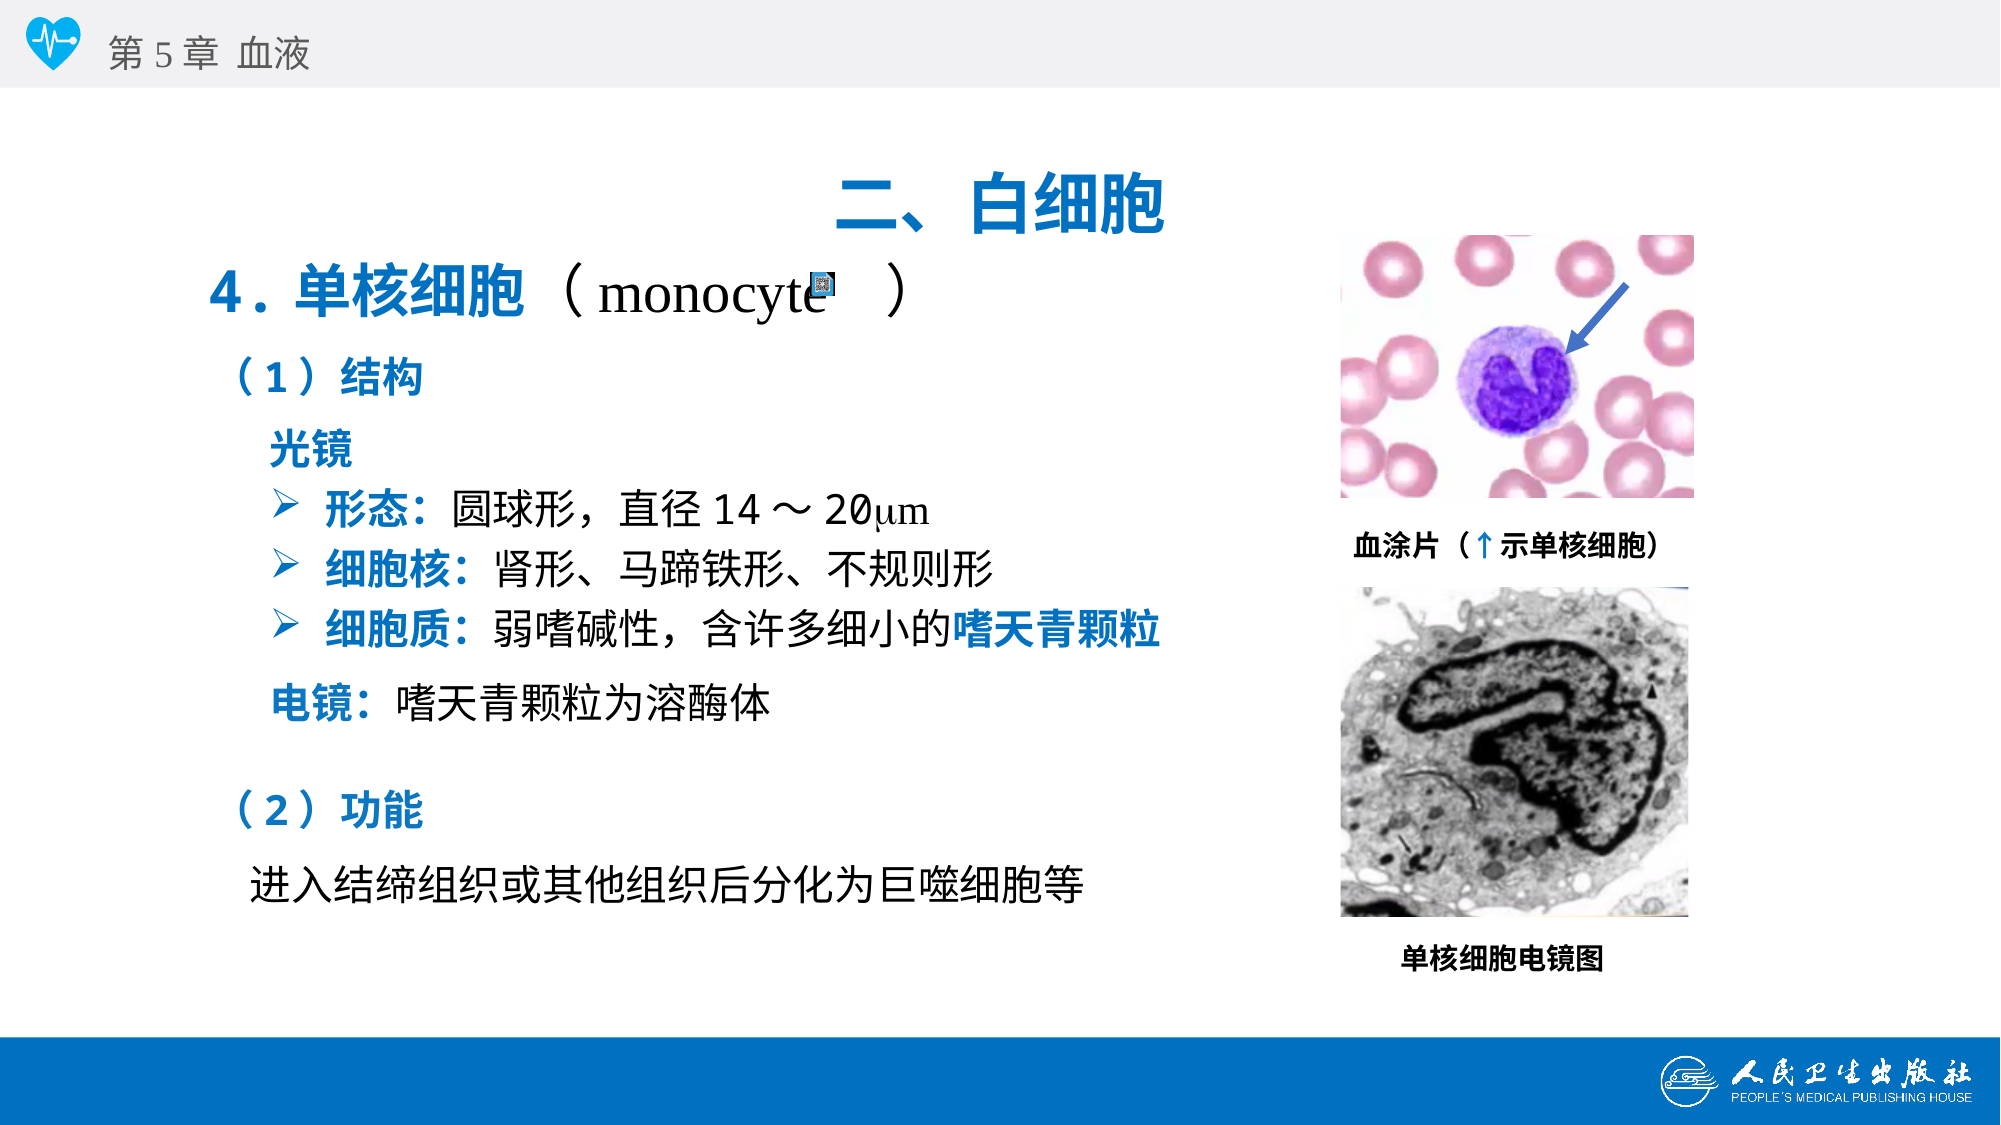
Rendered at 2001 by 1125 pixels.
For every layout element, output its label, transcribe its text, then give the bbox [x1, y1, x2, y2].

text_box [197, 333, 1277, 907]
text_box 二、白细胞 [147, 114, 1853, 250]
text_box 4.单核细胞（monocyte ） [194, 211, 1136, 332]
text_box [1326, 235, 1703, 1029]
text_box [1565, 284, 1627, 355]
picture [0, 88, 2001, 1125]
text_box 第5章 血液 [93, 0, 489, 83]
